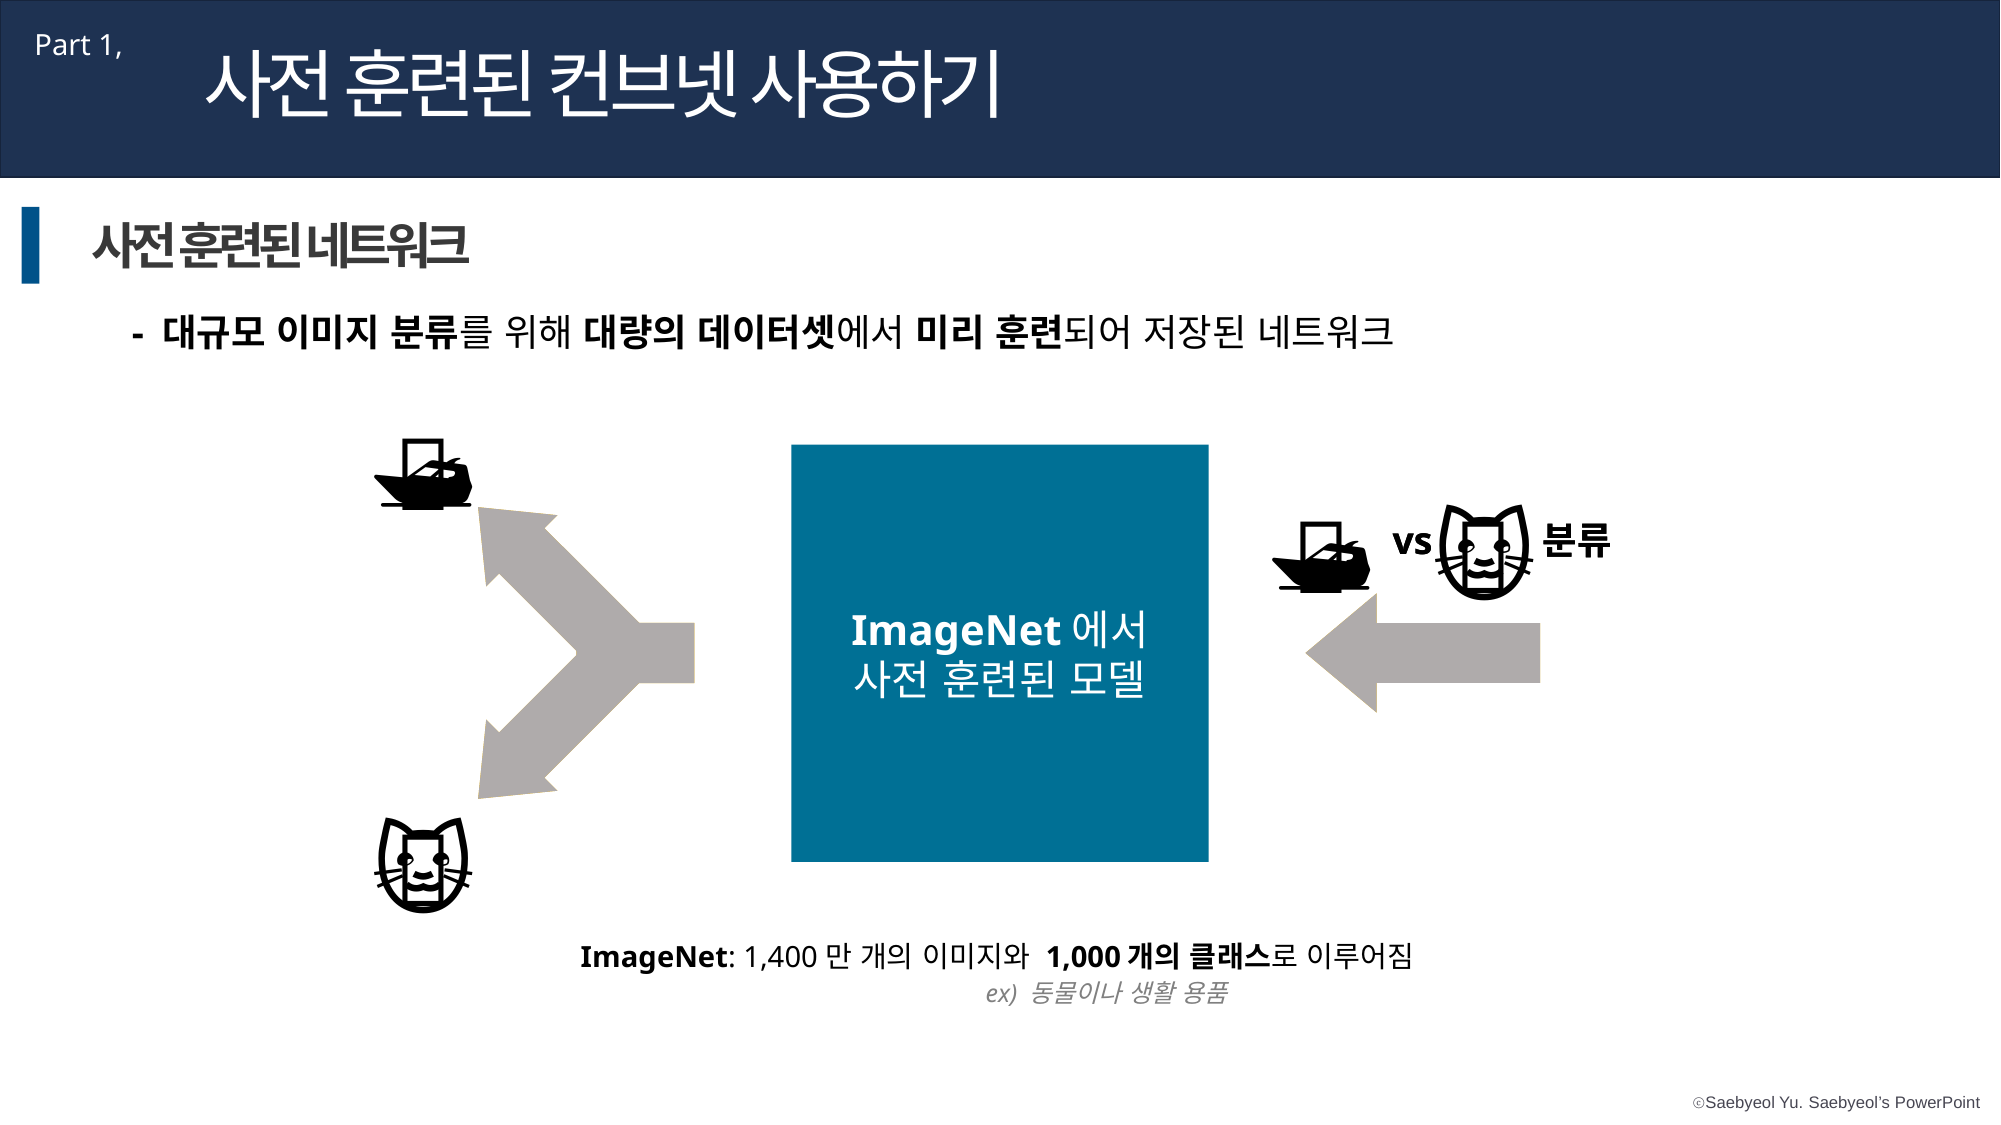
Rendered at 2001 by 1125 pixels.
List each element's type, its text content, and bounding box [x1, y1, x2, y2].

text_box - 대규모 이미지 분류를 위해 대량의 데이터셋에서 미리 훈련되어 저장된 네트워크 [117, 301, 1411, 362]
text_box 사전 훈련된 컨브넷 사용하기 [188, 30, 1023, 136]
text_box 사전 훈련된 네트워크 [76, 207, 486, 283]
text_box Part 1, [19, 19, 146, 69]
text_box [357, 403, 1632, 935]
text_box ImageNet: 1,400만 개의 이미지와 1,000개의 클래스로 이루어짐 ex) 동물이나 생활 용품 [565, 931, 1686, 1016]
text_box [0, 0, 2000, 178]
text_box [21, 206, 40, 285]
